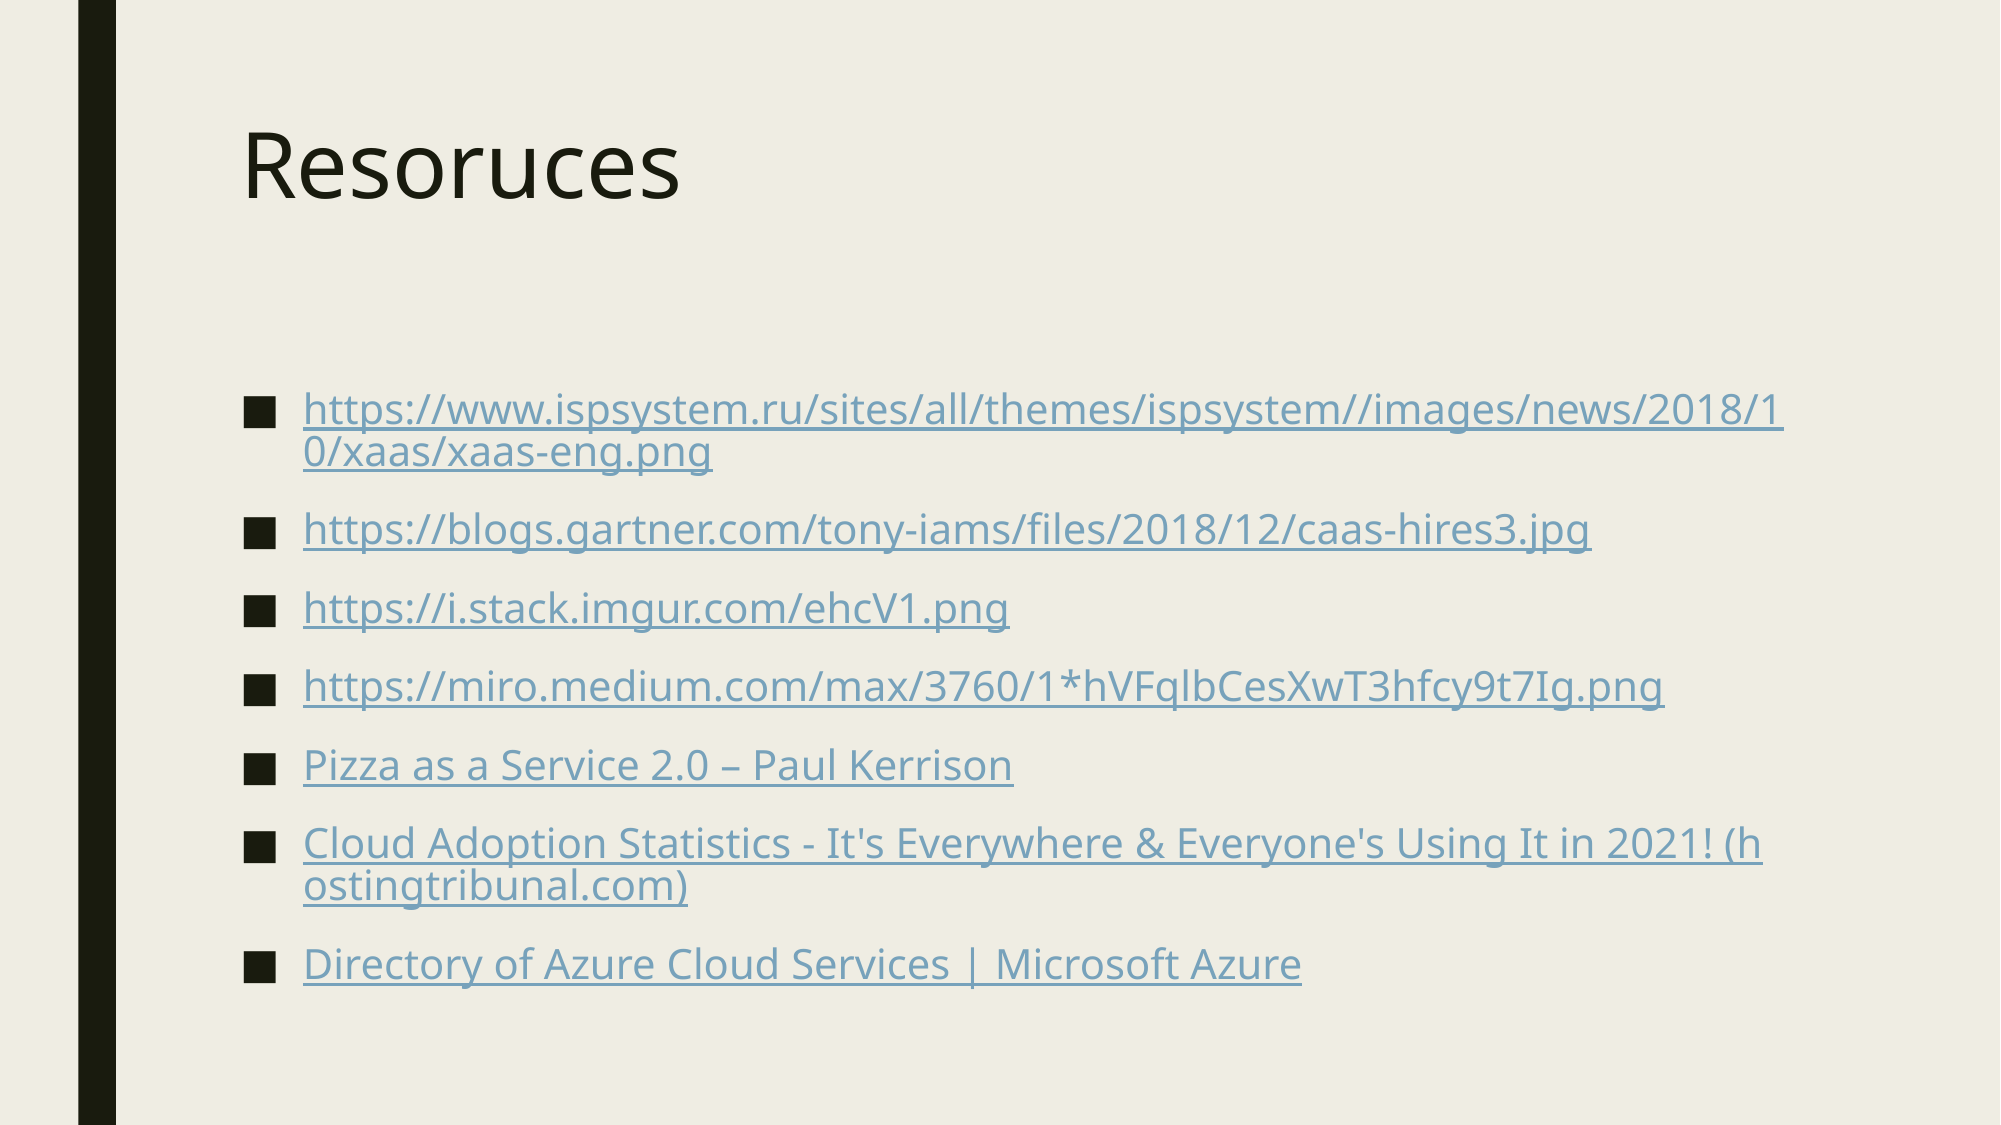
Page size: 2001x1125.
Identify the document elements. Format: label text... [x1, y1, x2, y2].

title Resoruces [225, 112, 1800, 357]
list https://www.ispsystem.ru/sites/all/themes/ispsystem//images/news/2018/10/xaas/xaas-eng.png https://blogs.gartner.com/tony-iams/files/2018/12/caas-hires3.jpg https://i.stack.imgur.com/ehcV1.png https://miro.medium.com/max/3760/1*hVFqlbCesXwT3hfcy9t7Ig.png Pizza as a Service 2.0 – Paul Kerrison Cloud Adoption Statistics - It's Everywhere & Everyone's Using It in 2021! (hostingtribunal.com) Directory of Azure Cloud Services | Microsoft Azure [225, 375, 1800, 963]
